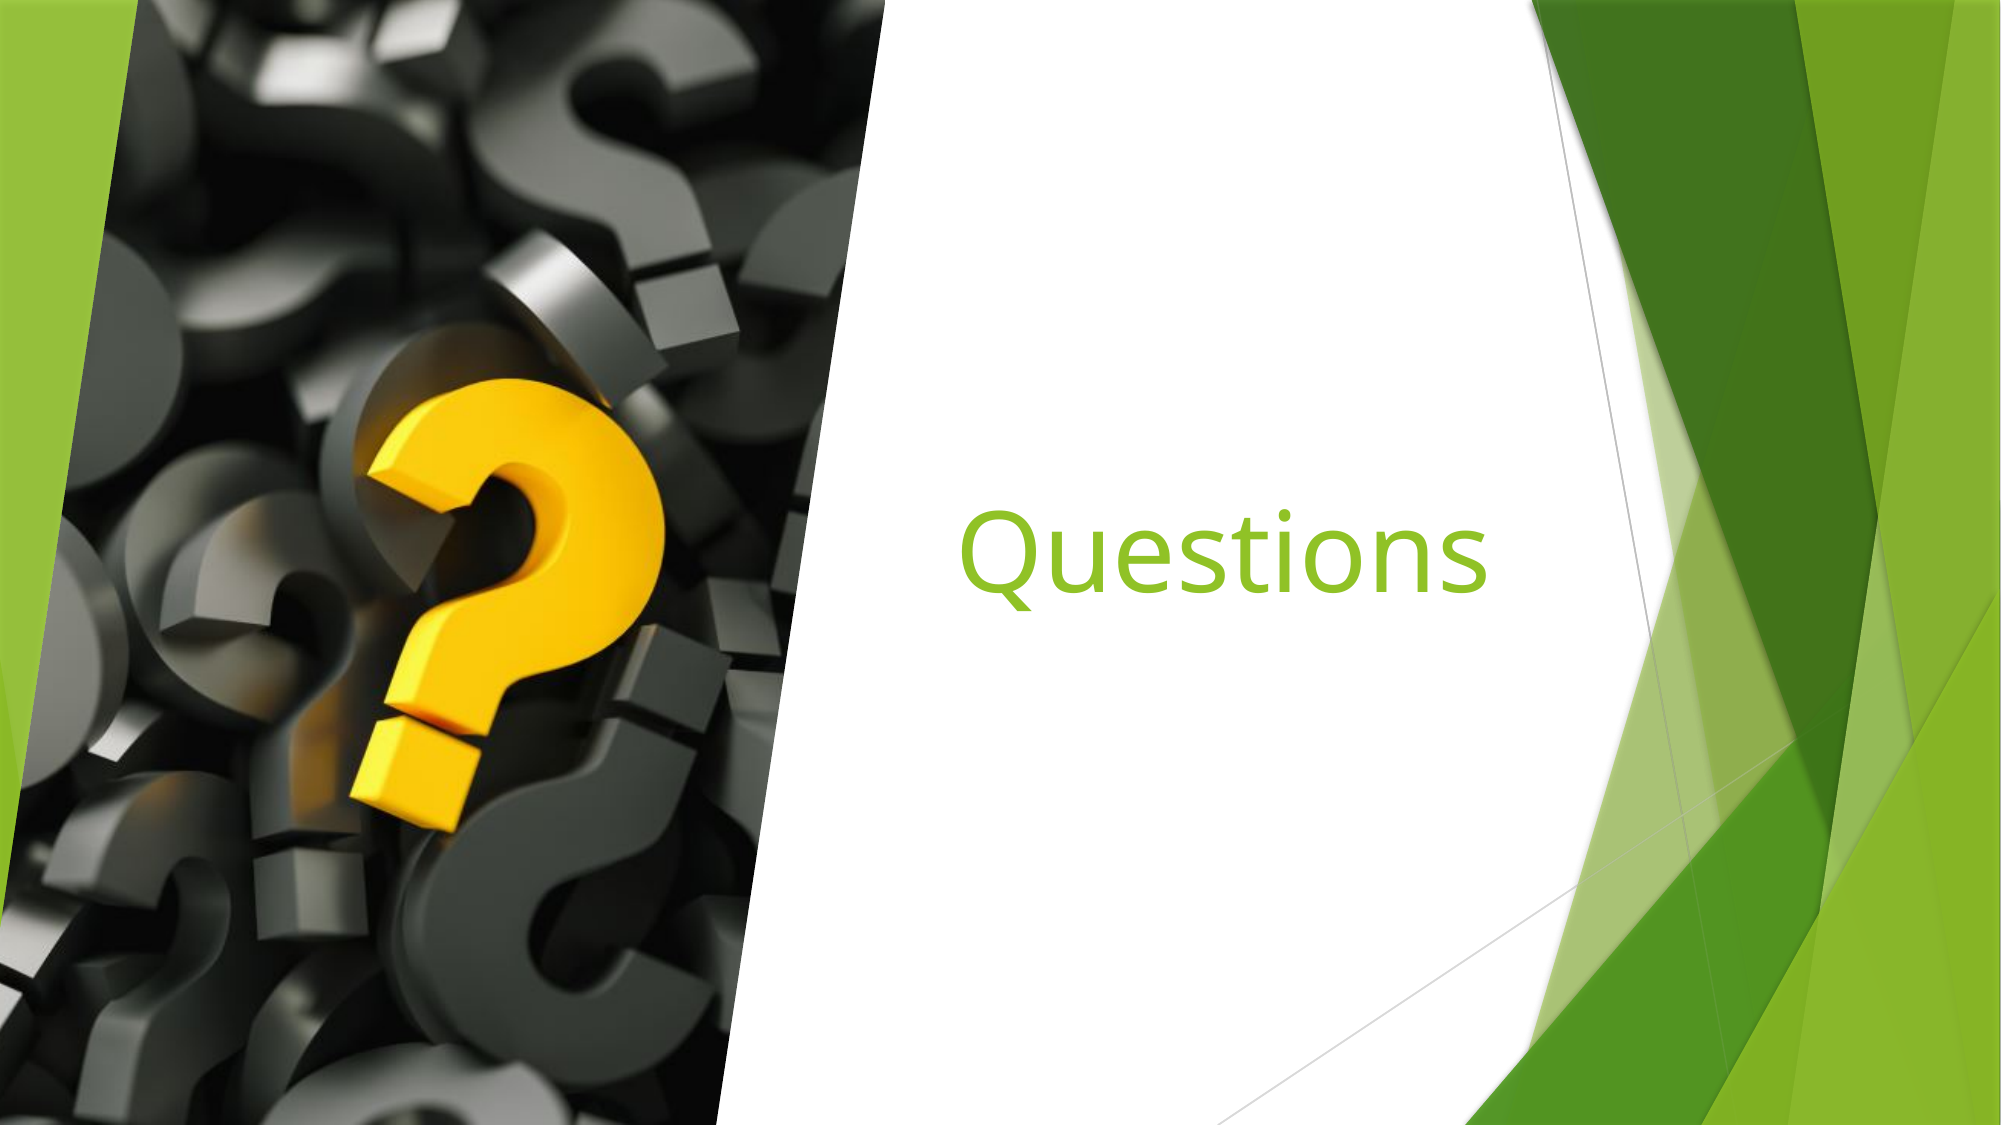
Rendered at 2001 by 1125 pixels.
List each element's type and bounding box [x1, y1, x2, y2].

text_box [887, 0, 2000, 1125]
picture [0, 0, 886, 1125]
